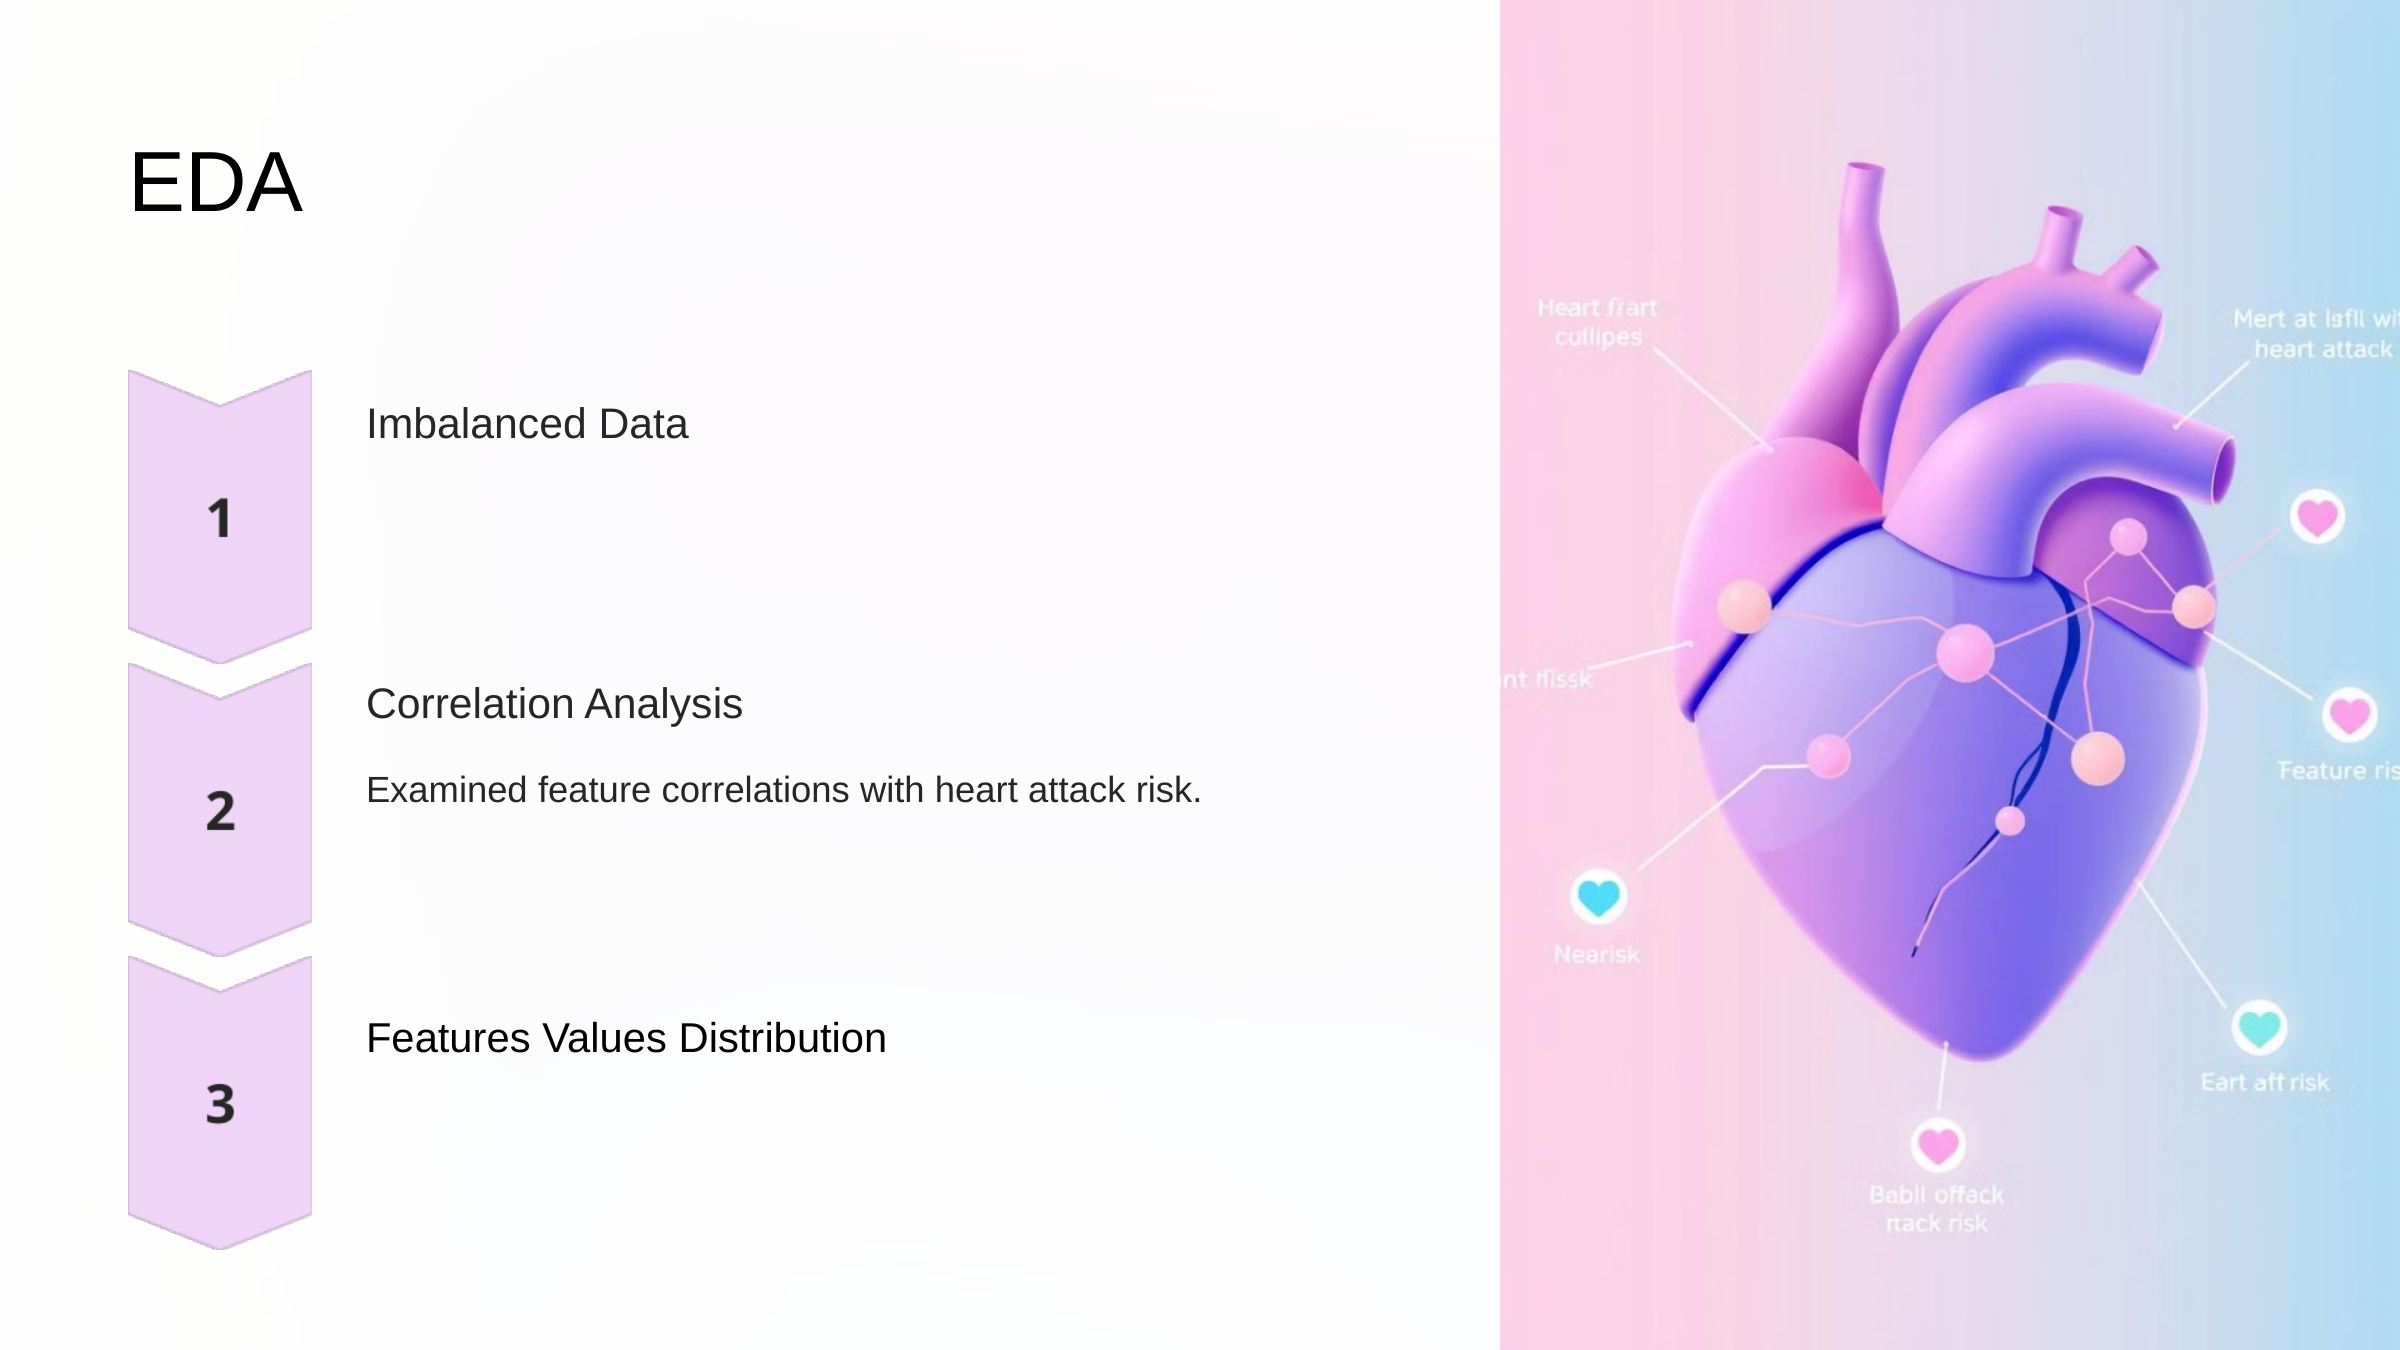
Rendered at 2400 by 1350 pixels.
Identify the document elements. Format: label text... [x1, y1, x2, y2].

text_box Examined feature correlations with heart attack risk. [366, 739, 1372, 798]
picture [127, 370, 312, 1250]
picture [1499, 0, 2400, 1350]
text_box EDA [128, 100, 1372, 316]
text_box Features Values Distribution [366, 993, 1346, 1065]
text_box Correlation Analysis [365, 663, 797, 718]
text_box Imbalanced Data [365, 383, 797, 438]
